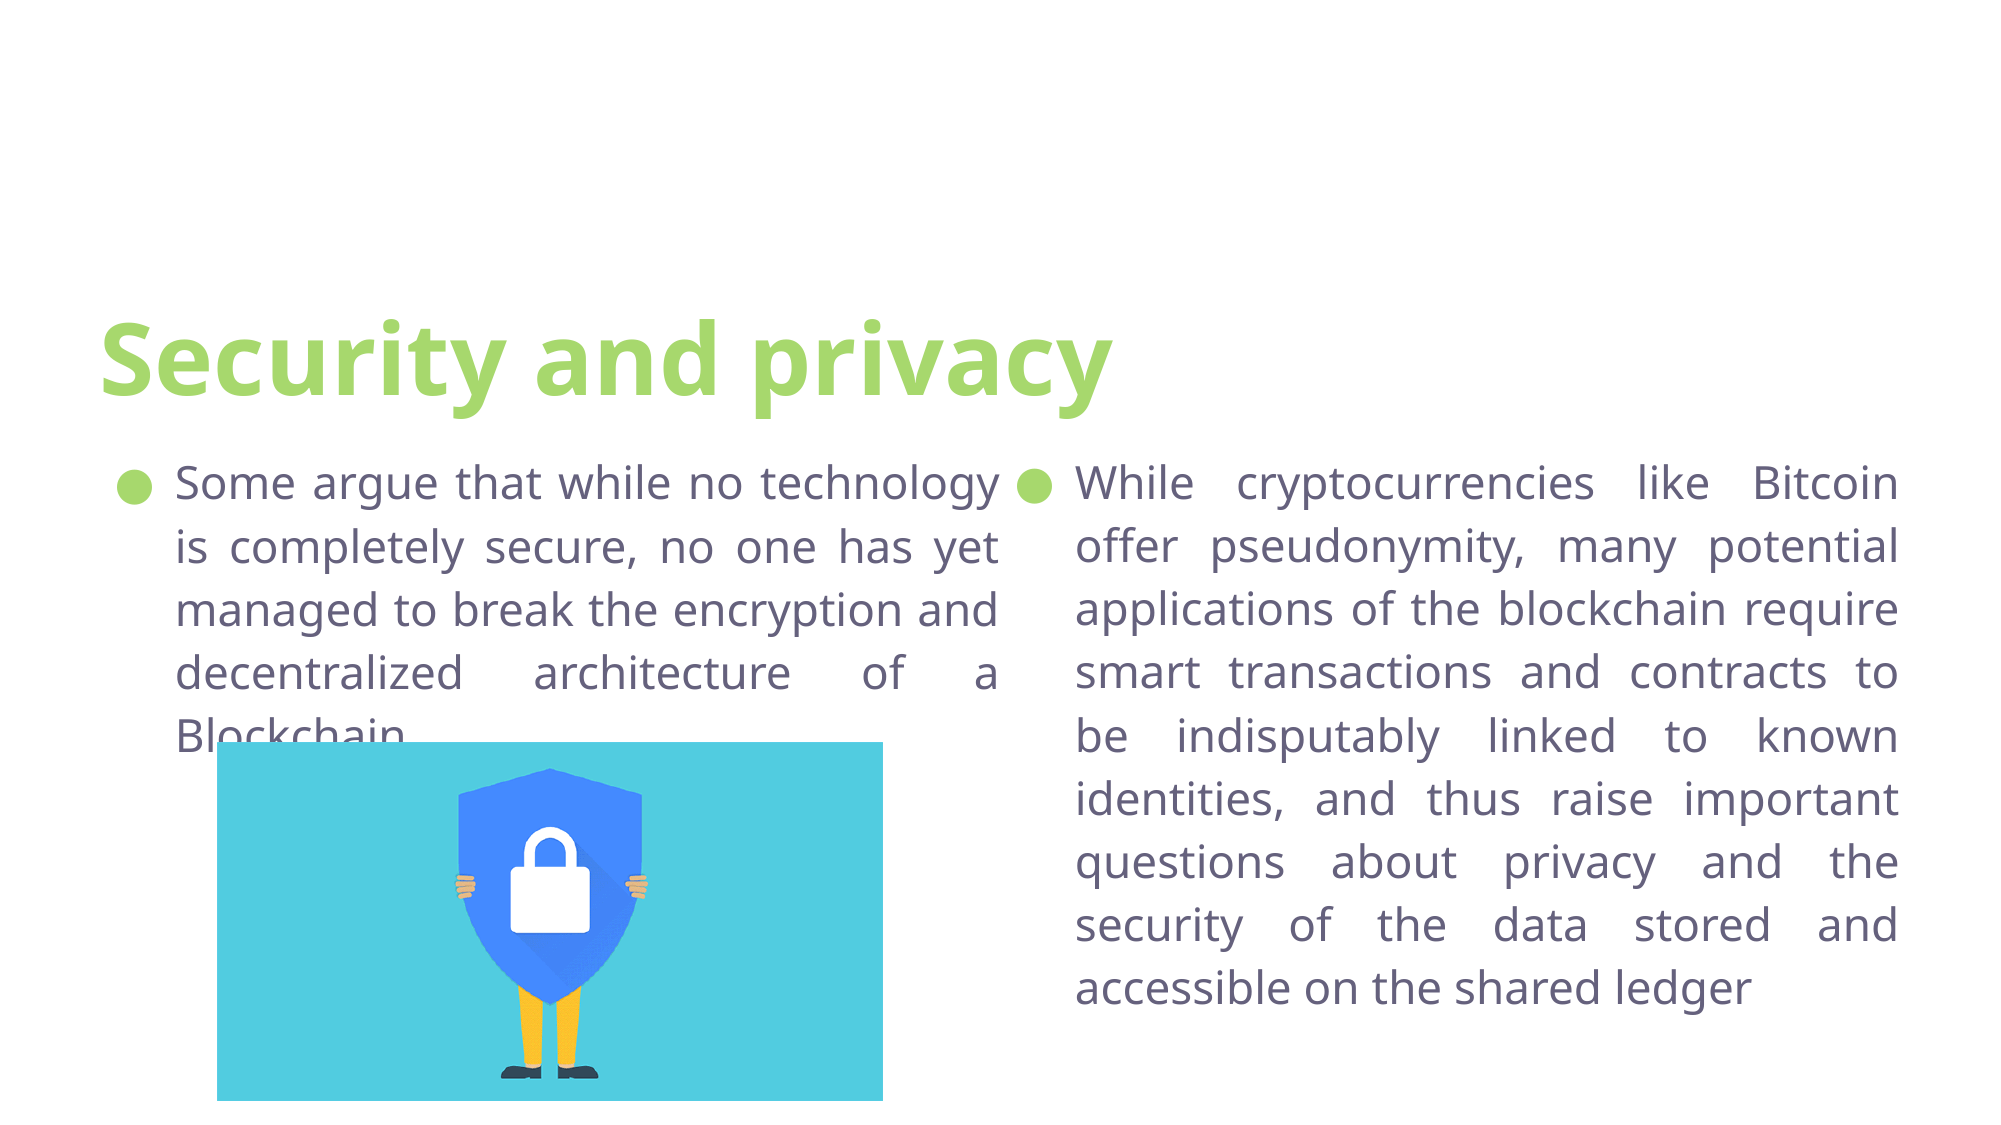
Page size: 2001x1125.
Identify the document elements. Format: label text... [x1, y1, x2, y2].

picture [217, 742, 883, 1101]
title Security and privacy [99, 228, 1478, 416]
list Some argue that while no technology is completely secure, no one has yet managed to break the encryption and decentralized architecture of a Blockchain. [99, 445, 1000, 854]
text_box While cryptocurrencies like Bitcoin offer pseudonymity, many potential applications of the blockchain require smart transactions and contracts to be indisputably linked to known identities, and thus raise important questions about privacy and the security of the data stored and accessible on the shared ledger [999, 445, 1900, 853]
